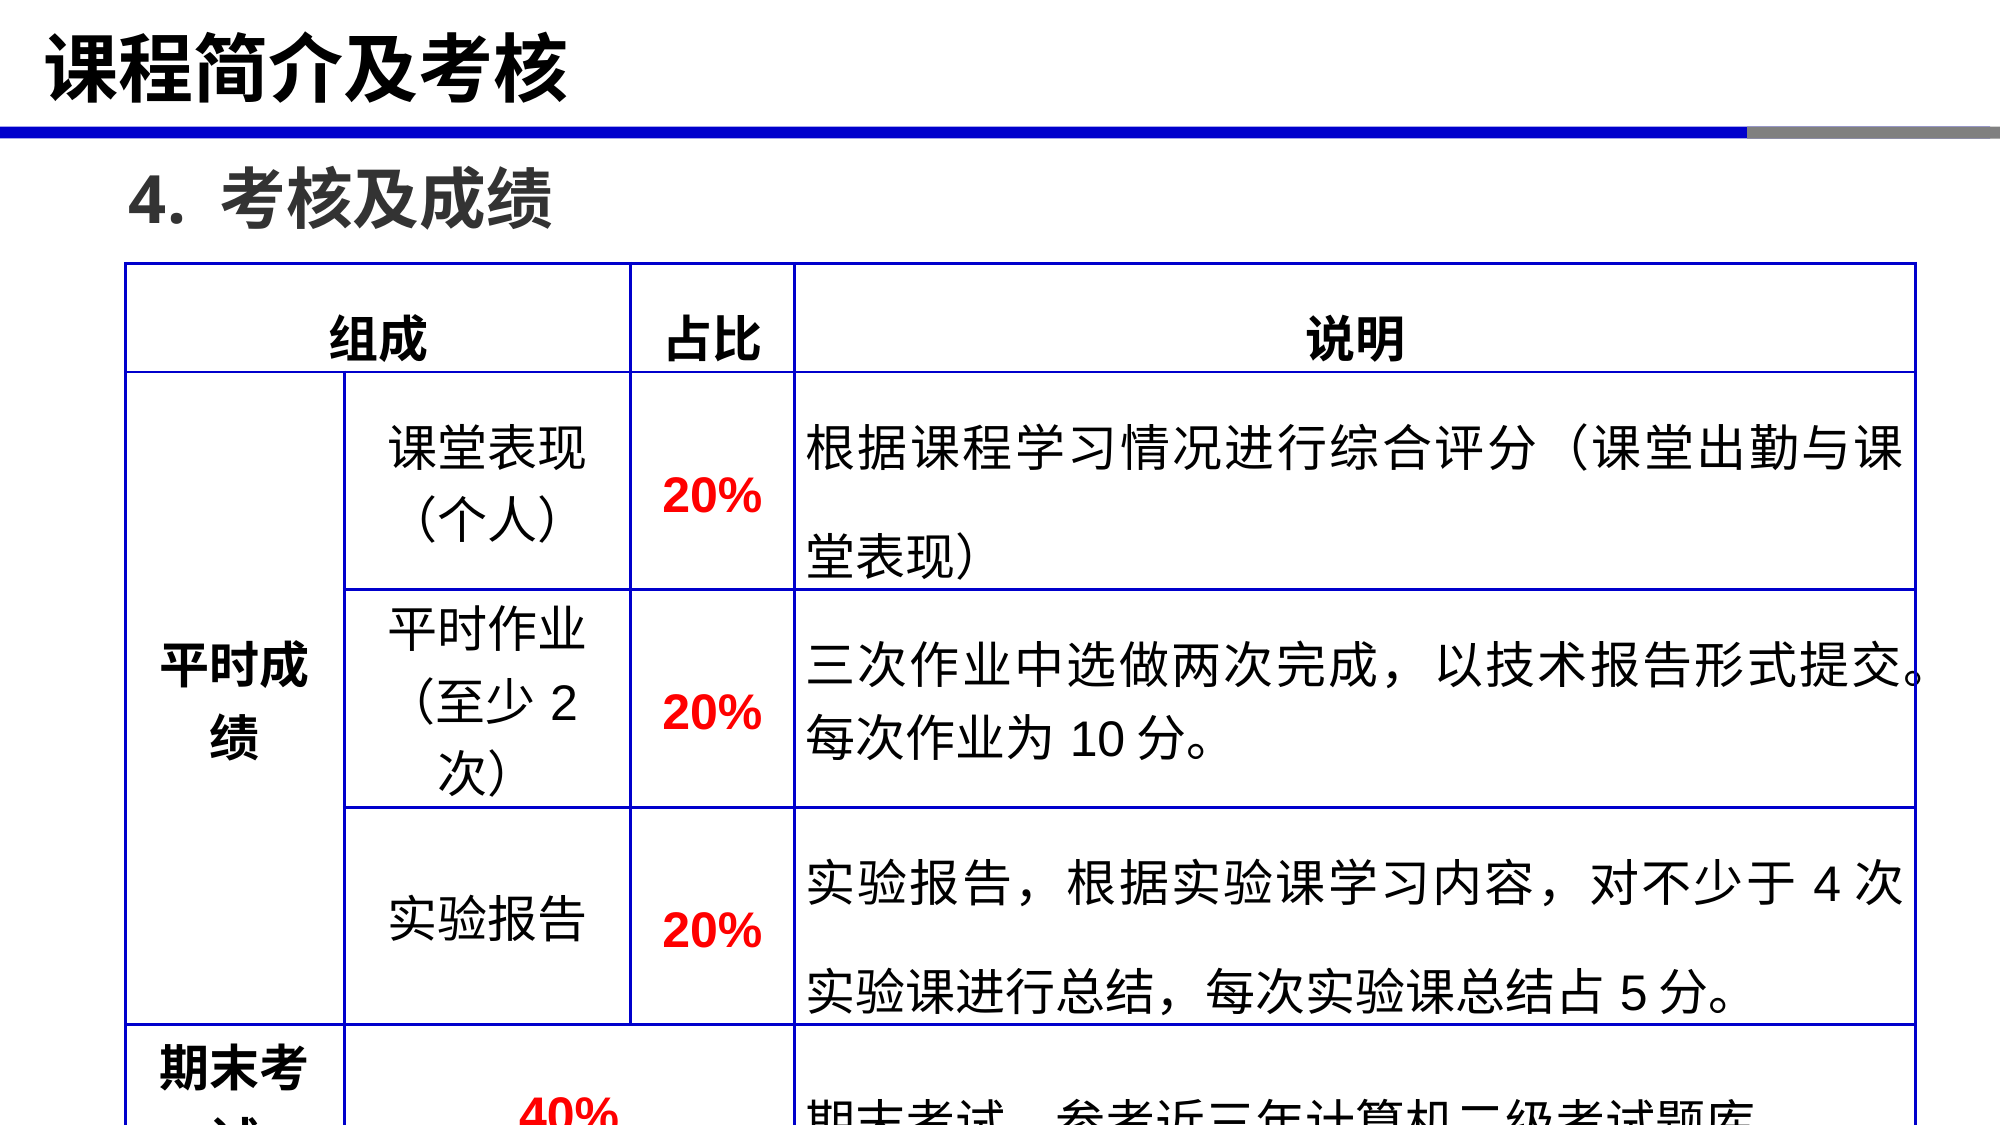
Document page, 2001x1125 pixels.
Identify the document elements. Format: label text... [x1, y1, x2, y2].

table_cell 20% [632, 809, 793, 1023]
table_cell 20% [632, 373, 793, 588]
table_header 组成 [127, 265, 629, 371]
title 课程简介及考核 [14, 1, 1729, 132]
table_cell 根据课程学习情况进行综合评分（课堂出勤与课堂表现） [796, 373, 1914, 588]
table_cell 期末考试 [127, 1026, 343, 1125]
table_cell 40% [346, 1026, 793, 1125]
table_cell 期末考试，参考近三年计算机二级考试题库 [796, 1026, 1914, 1125]
table_cell 三次作业中选做两次完成，以技术报告形式提交。每次作业为10分。 [796, 591, 1914, 806]
table_cell 平时作业 （至少2次） [346, 591, 629, 806]
table_cell 实验报告 [346, 809, 629, 1023]
table_header 占比 [632, 265, 793, 371]
table_cell 课堂表现 （个人） [346, 373, 629, 588]
table_cell 20% [632, 591, 793, 806]
table_header 说明 [796, 265, 1914, 371]
text_box 4. 考核及成绩 [114, 149, 1740, 244]
table_cell 平时成绩 [127, 373, 343, 1023]
table_cell 实验报告，根据实验课学习内容，对不少于4次实验课进行总结，每次实验课总结占5分。 [796, 809, 1914, 1023]
